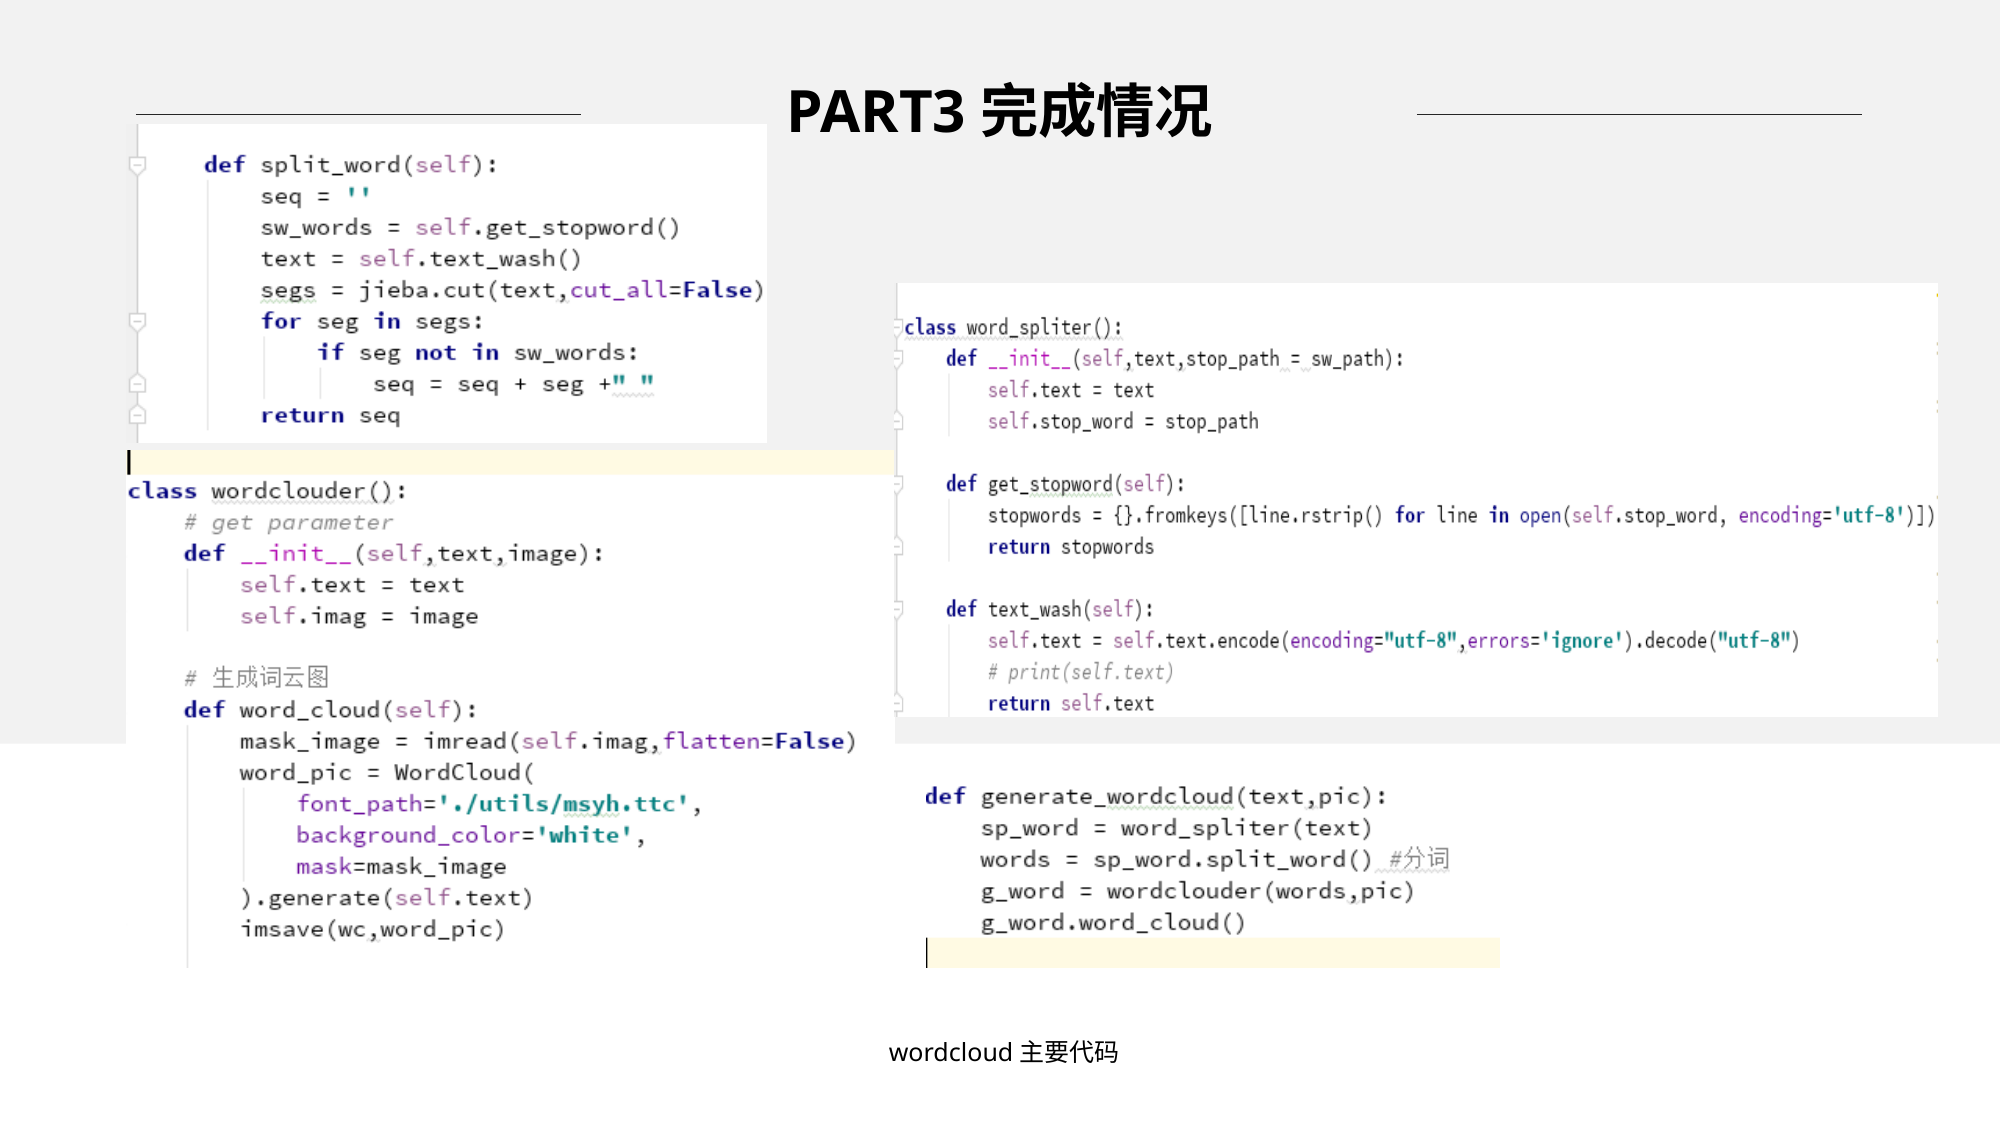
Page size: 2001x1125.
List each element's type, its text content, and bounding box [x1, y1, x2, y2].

picture [126, 283, 1938, 968]
text_box wordcloud主要代码 [873, 1020, 1135, 1074]
list PART3完成情况 [629, 43, 1371, 185]
picture [926, 782, 1500, 968]
picture [126, 124, 767, 444]
